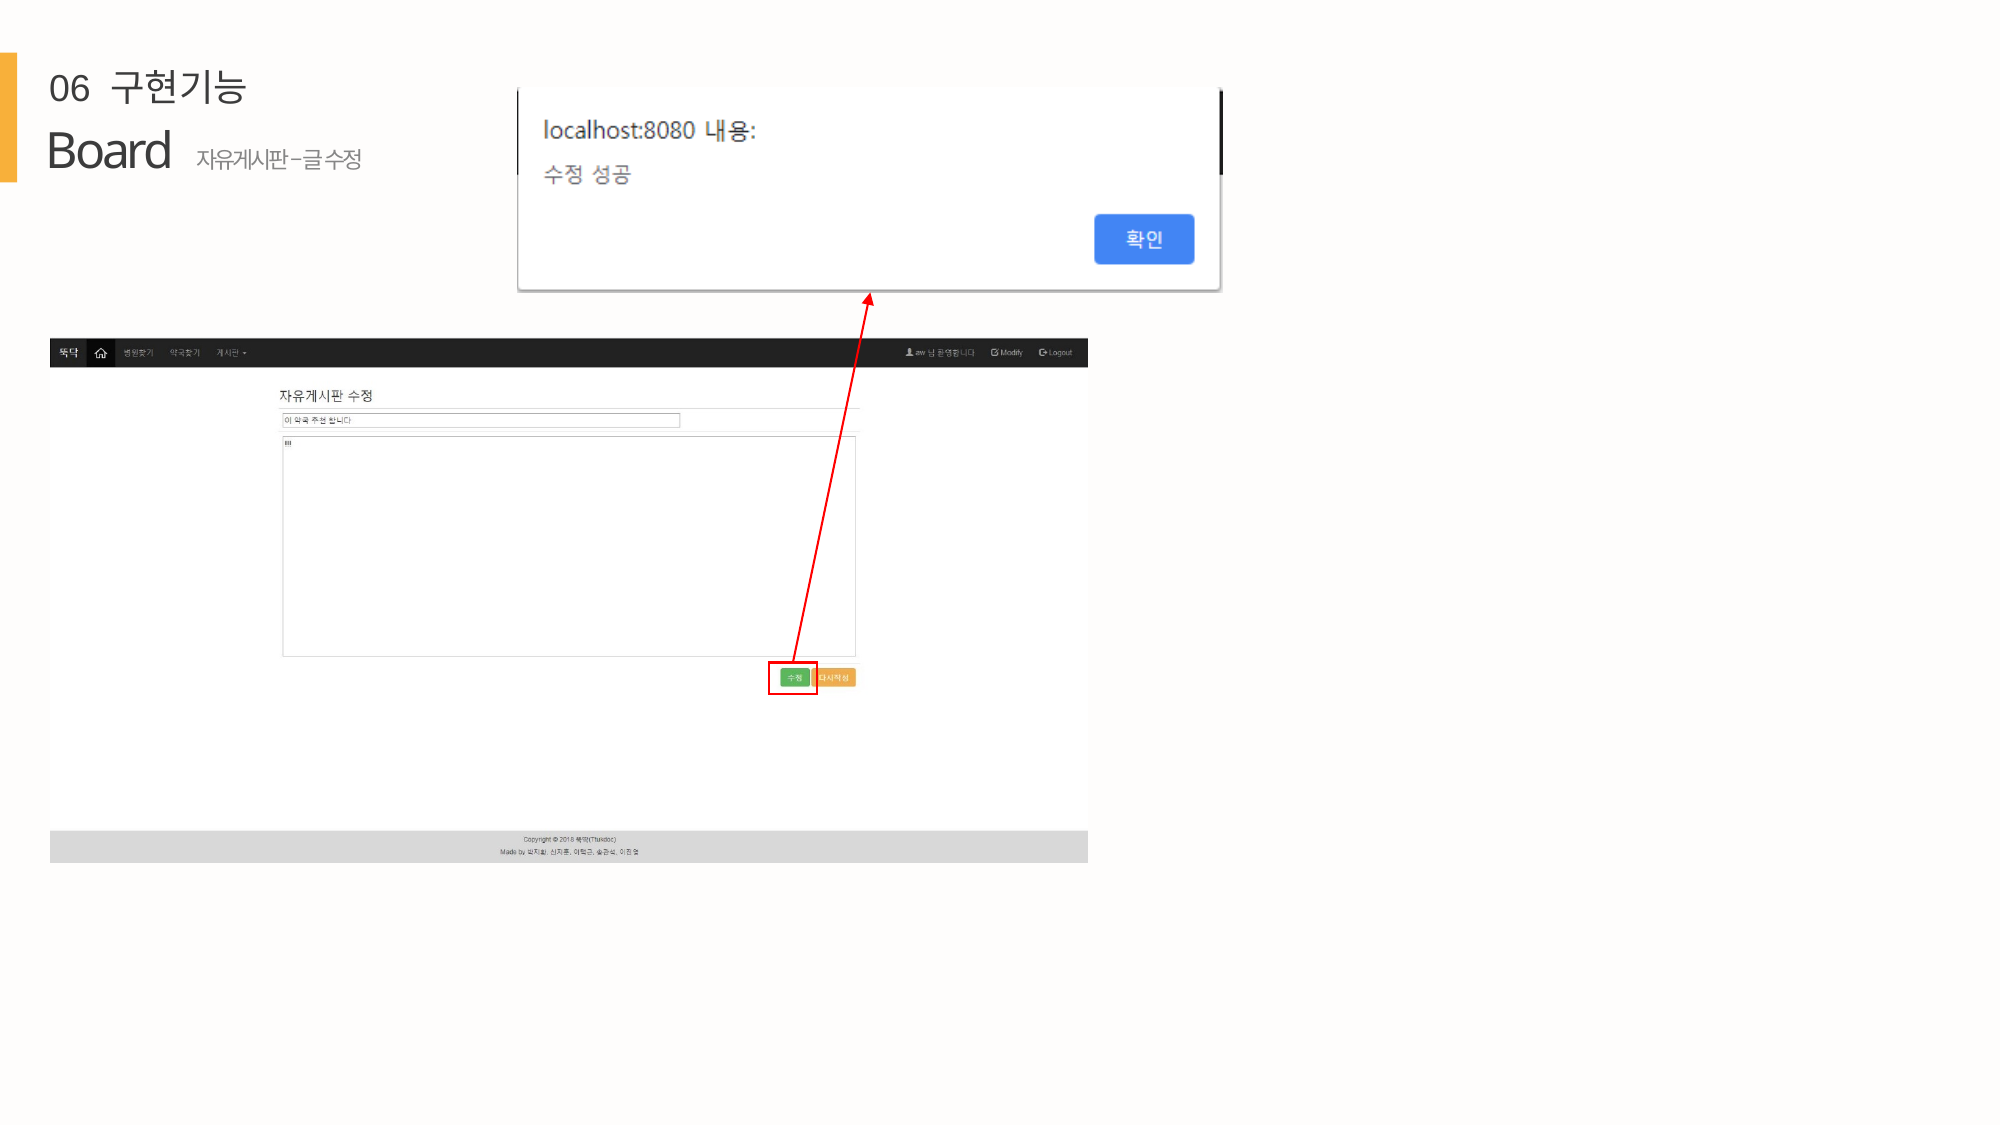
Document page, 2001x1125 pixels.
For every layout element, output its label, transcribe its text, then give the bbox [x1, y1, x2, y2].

picture [49, 337, 1089, 863]
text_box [792, 292, 871, 663]
picture [517, 87, 1223, 293]
text_box Board 자유게시판 – 글 수정 [30, 110, 379, 186]
text_box 06 구현기능 [34, 56, 264, 117]
text_box [0, 52, 18, 183]
